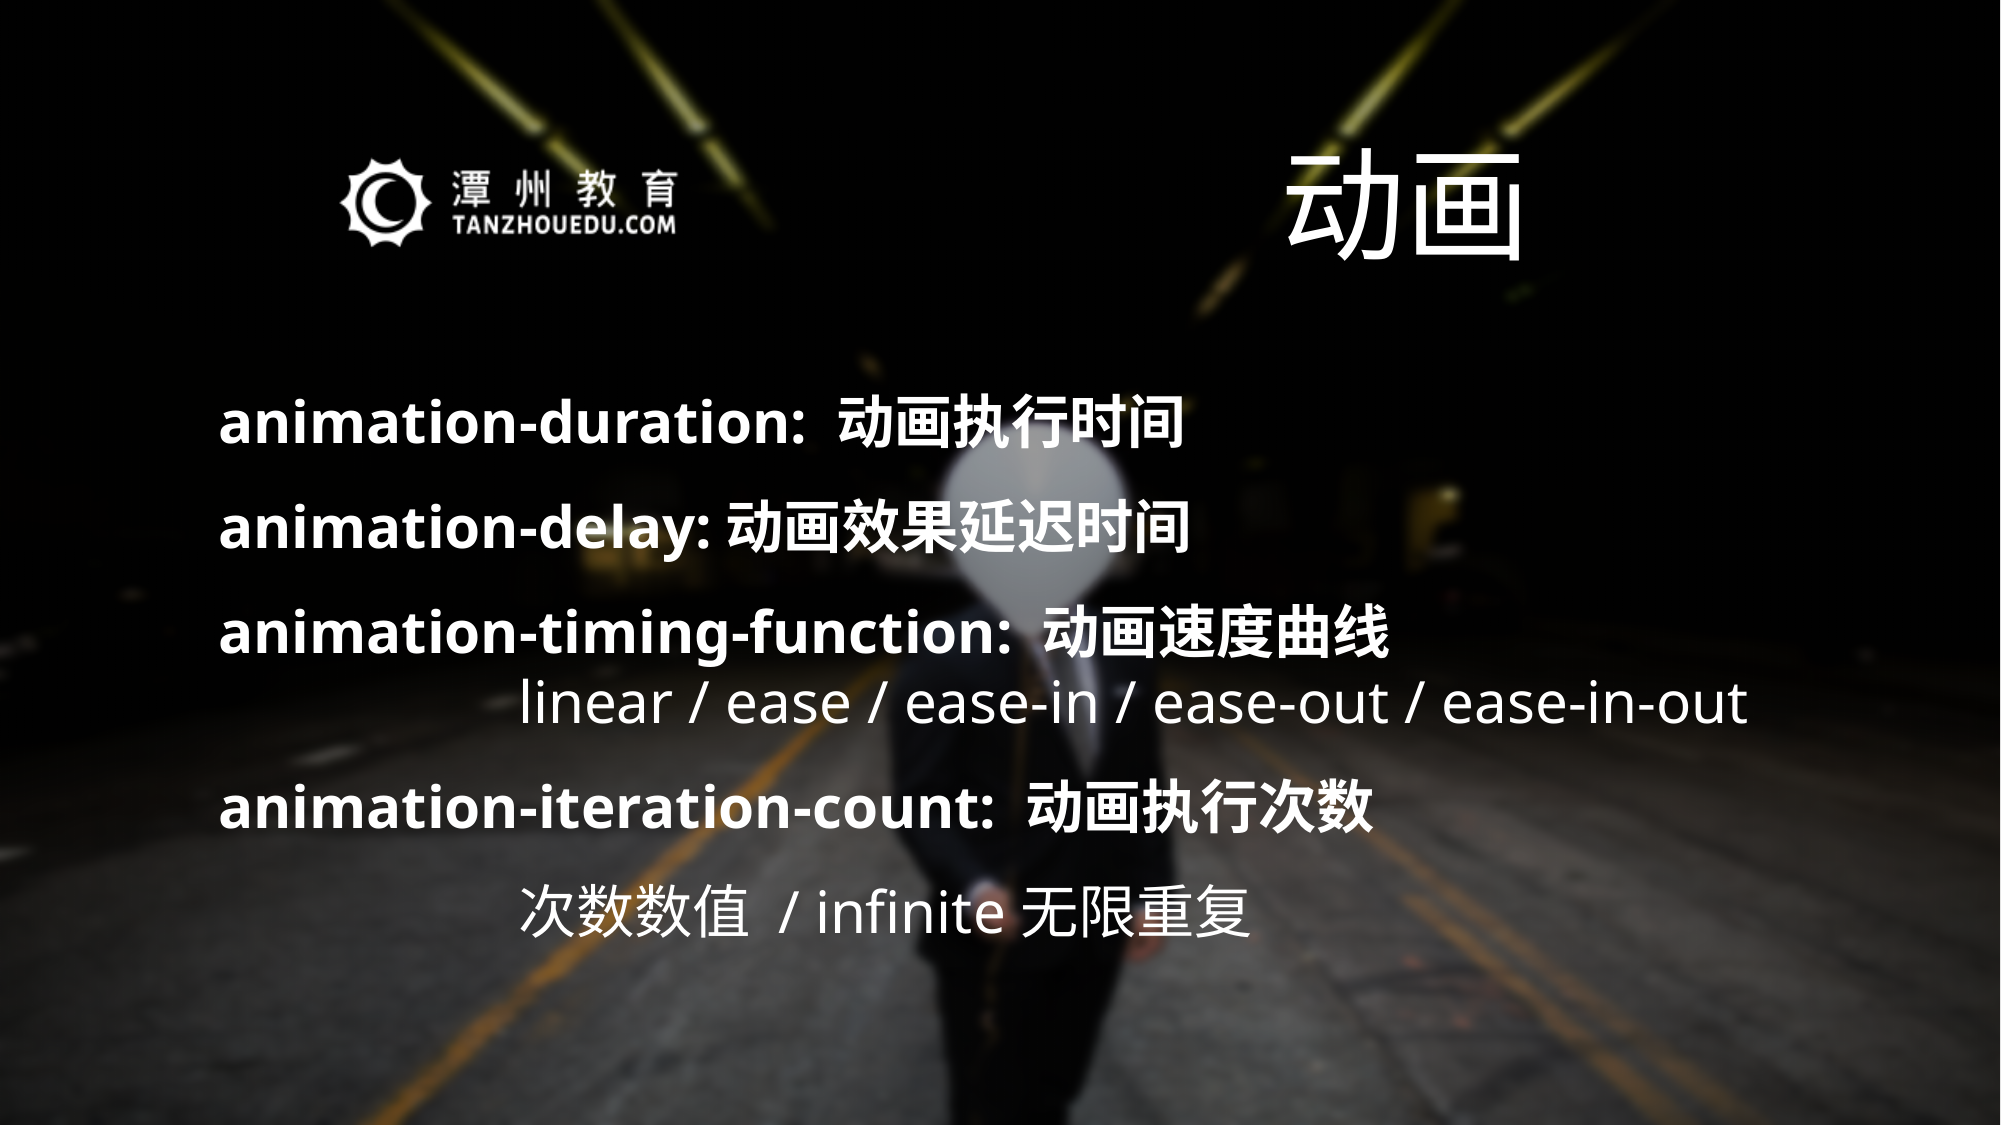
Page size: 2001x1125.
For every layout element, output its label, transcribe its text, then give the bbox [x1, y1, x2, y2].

picture [0, 0, 2001, 1125]
text_box animation-duration: 动画执行时间 animation-delay:动画效果延迟时间 animation-timing-function: 动画速度曲线 linear / ease / ease-in / ease-out / ease-in-out animation-iteration-count: 动画执行次数 次数数值 / infinite无限重复 [203, 342, 1801, 953]
text_box 动画 [1265, 119, 1545, 284]
